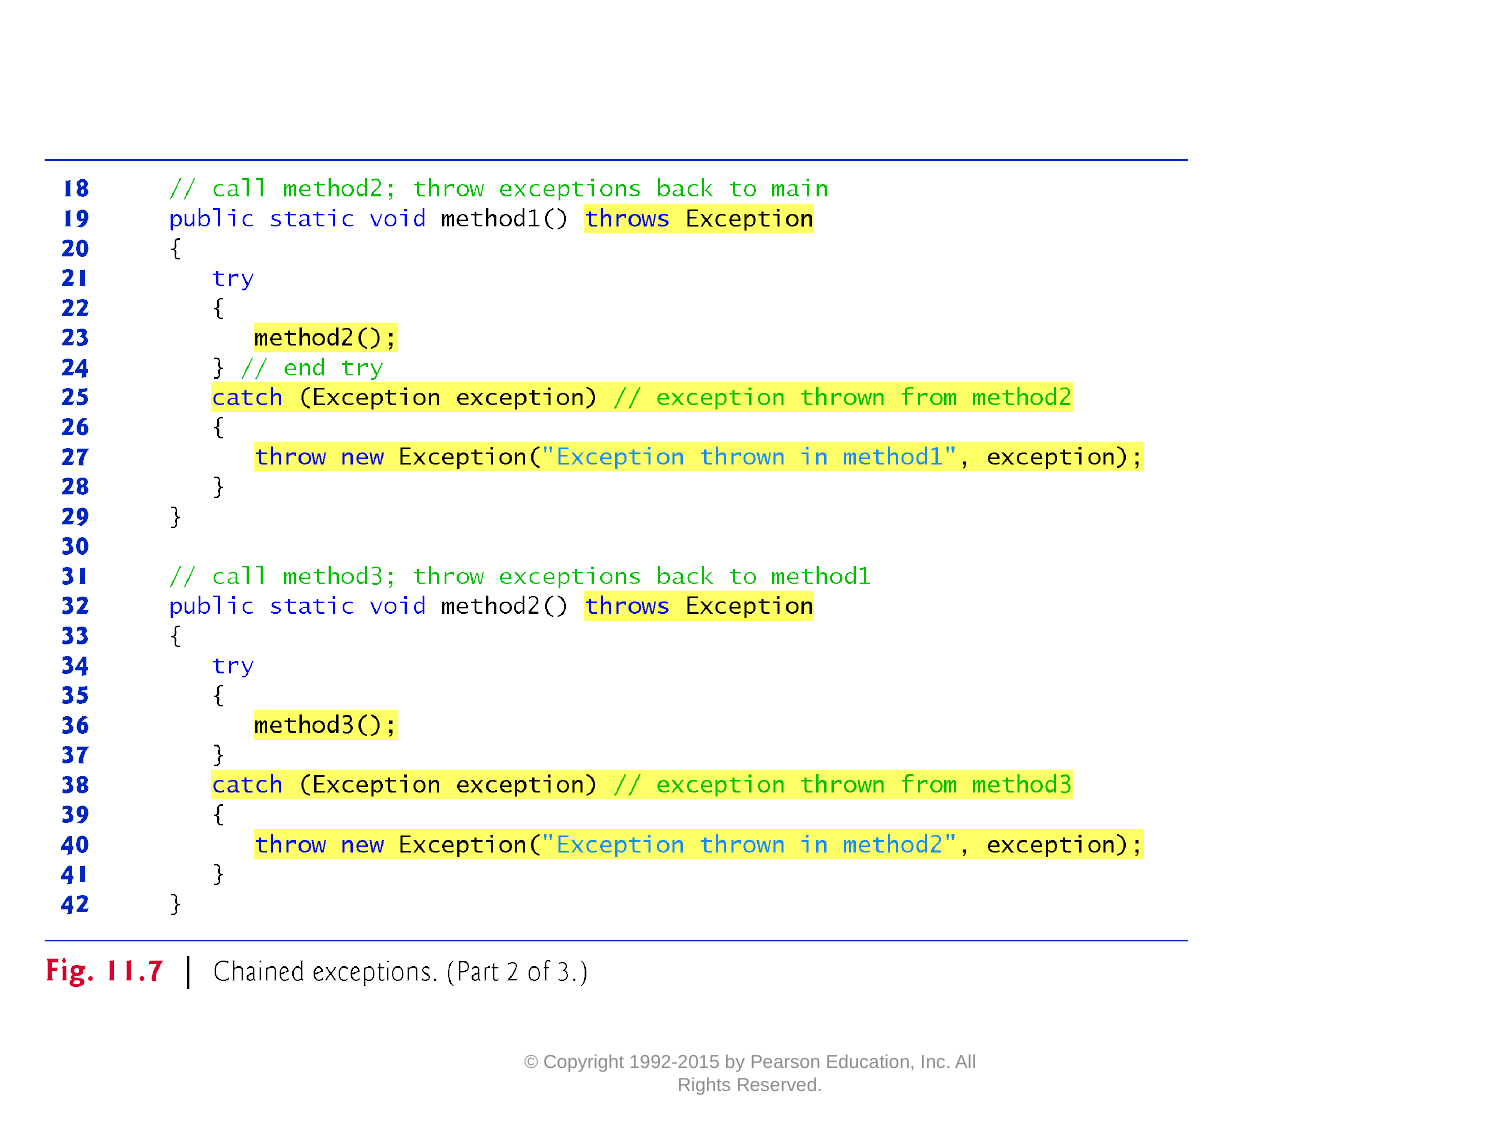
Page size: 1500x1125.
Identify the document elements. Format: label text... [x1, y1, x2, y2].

picture [0, 106, 1500, 1018]
footer © Copyright 1992-2015 by Pearson Education, Inc. All Rights Reserved. [496, 1042, 1004, 1103]
